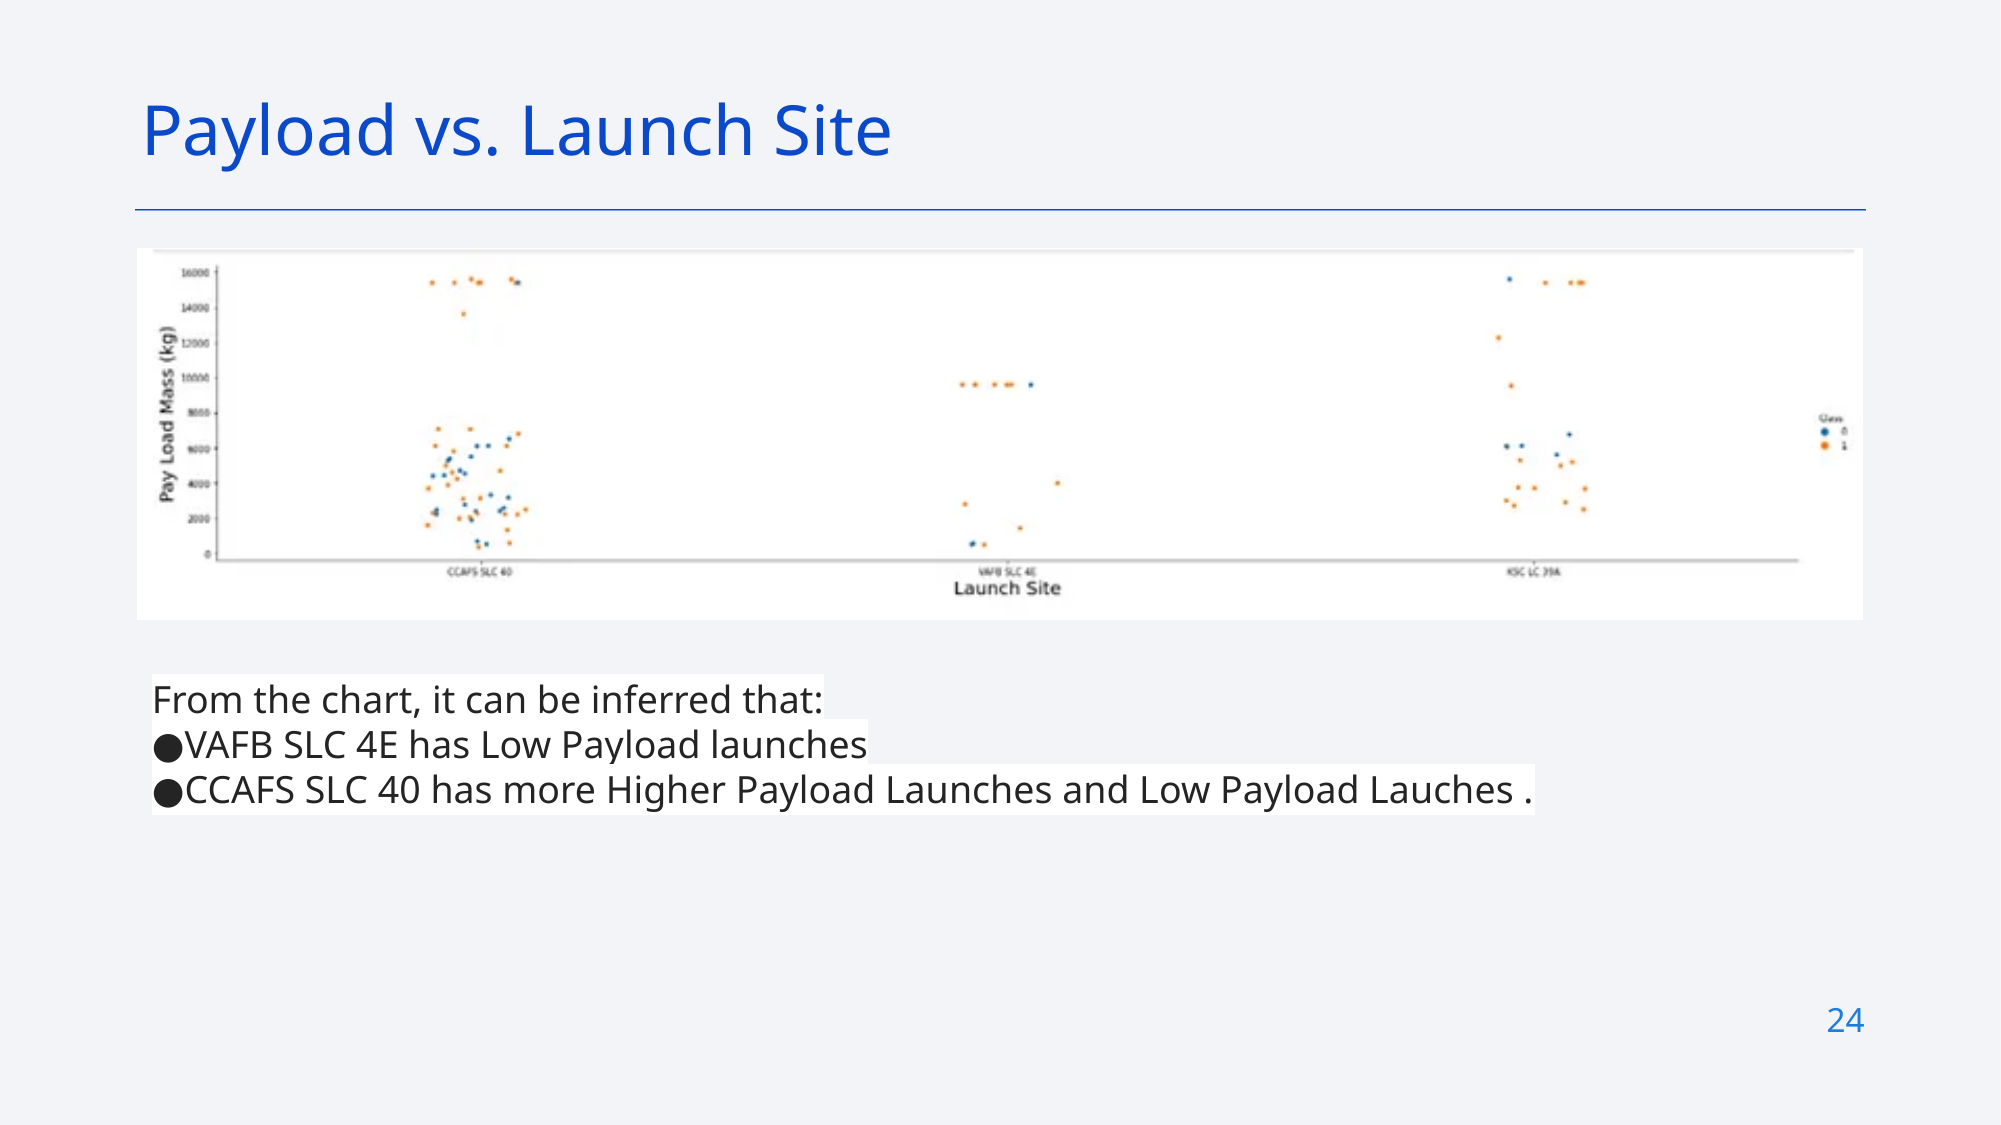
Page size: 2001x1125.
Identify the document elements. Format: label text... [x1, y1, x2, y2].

picture [0, 0, 2001, 1125]
text_box From the chart, it can be inferred that: ●VAFB SLC 4E has Low Payload launches ●CCAFS SLC 40 has more Higher Payload Launches and Low Payload Lauches . [137, 669, 1852, 864]
slide_number 24 [1429, 988, 1880, 1055]
text_box Payload vs. Launch Site [126, 88, 1852, 179]
